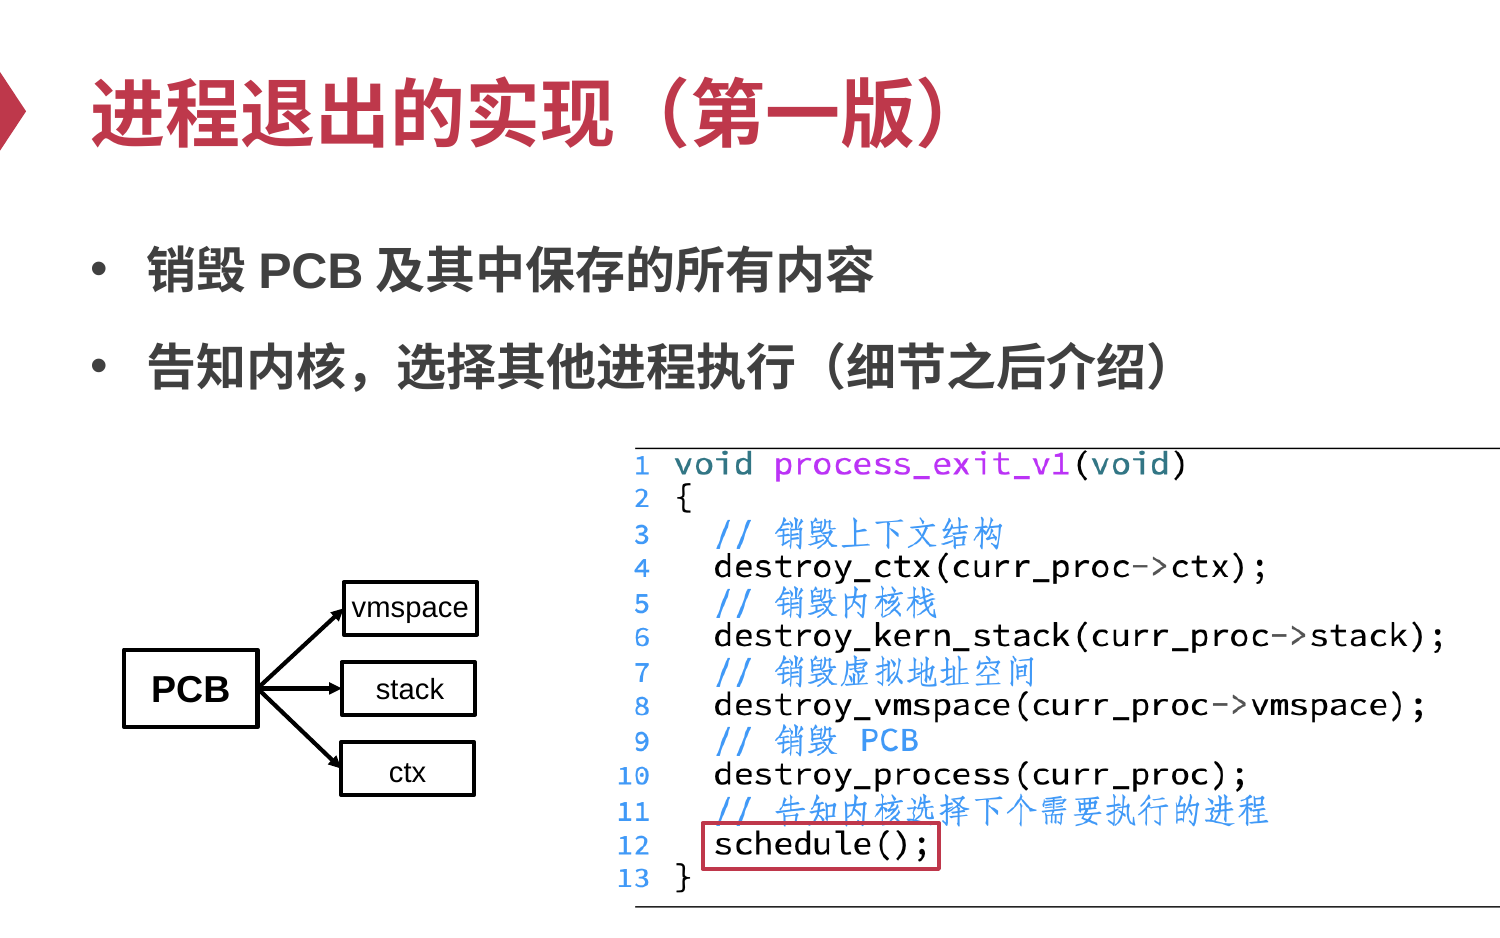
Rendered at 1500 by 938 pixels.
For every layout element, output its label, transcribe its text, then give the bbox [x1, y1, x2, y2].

text_box [346, 660, 477, 717]
text_box [339, 740, 476, 797]
text_box PCB [136, 658, 246, 718]
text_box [257, 688, 342, 769]
text_box ctx [373, 745, 442, 796]
picture [613, 436, 1500, 917]
text_box [122, 648, 252, 729]
text_box [348, 631, 479, 637]
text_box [257, 608, 344, 688]
title 进程退出的实现（第一版） [75, 37, 1425, 186]
text_box vmspace [336, 581, 484, 631]
text_box stack [361, 663, 460, 713]
list 销毁PCB及其中保存的所有内容 告知内核，选择其他进程执行（细节之后介绍） [75, 218, 1425, 838]
